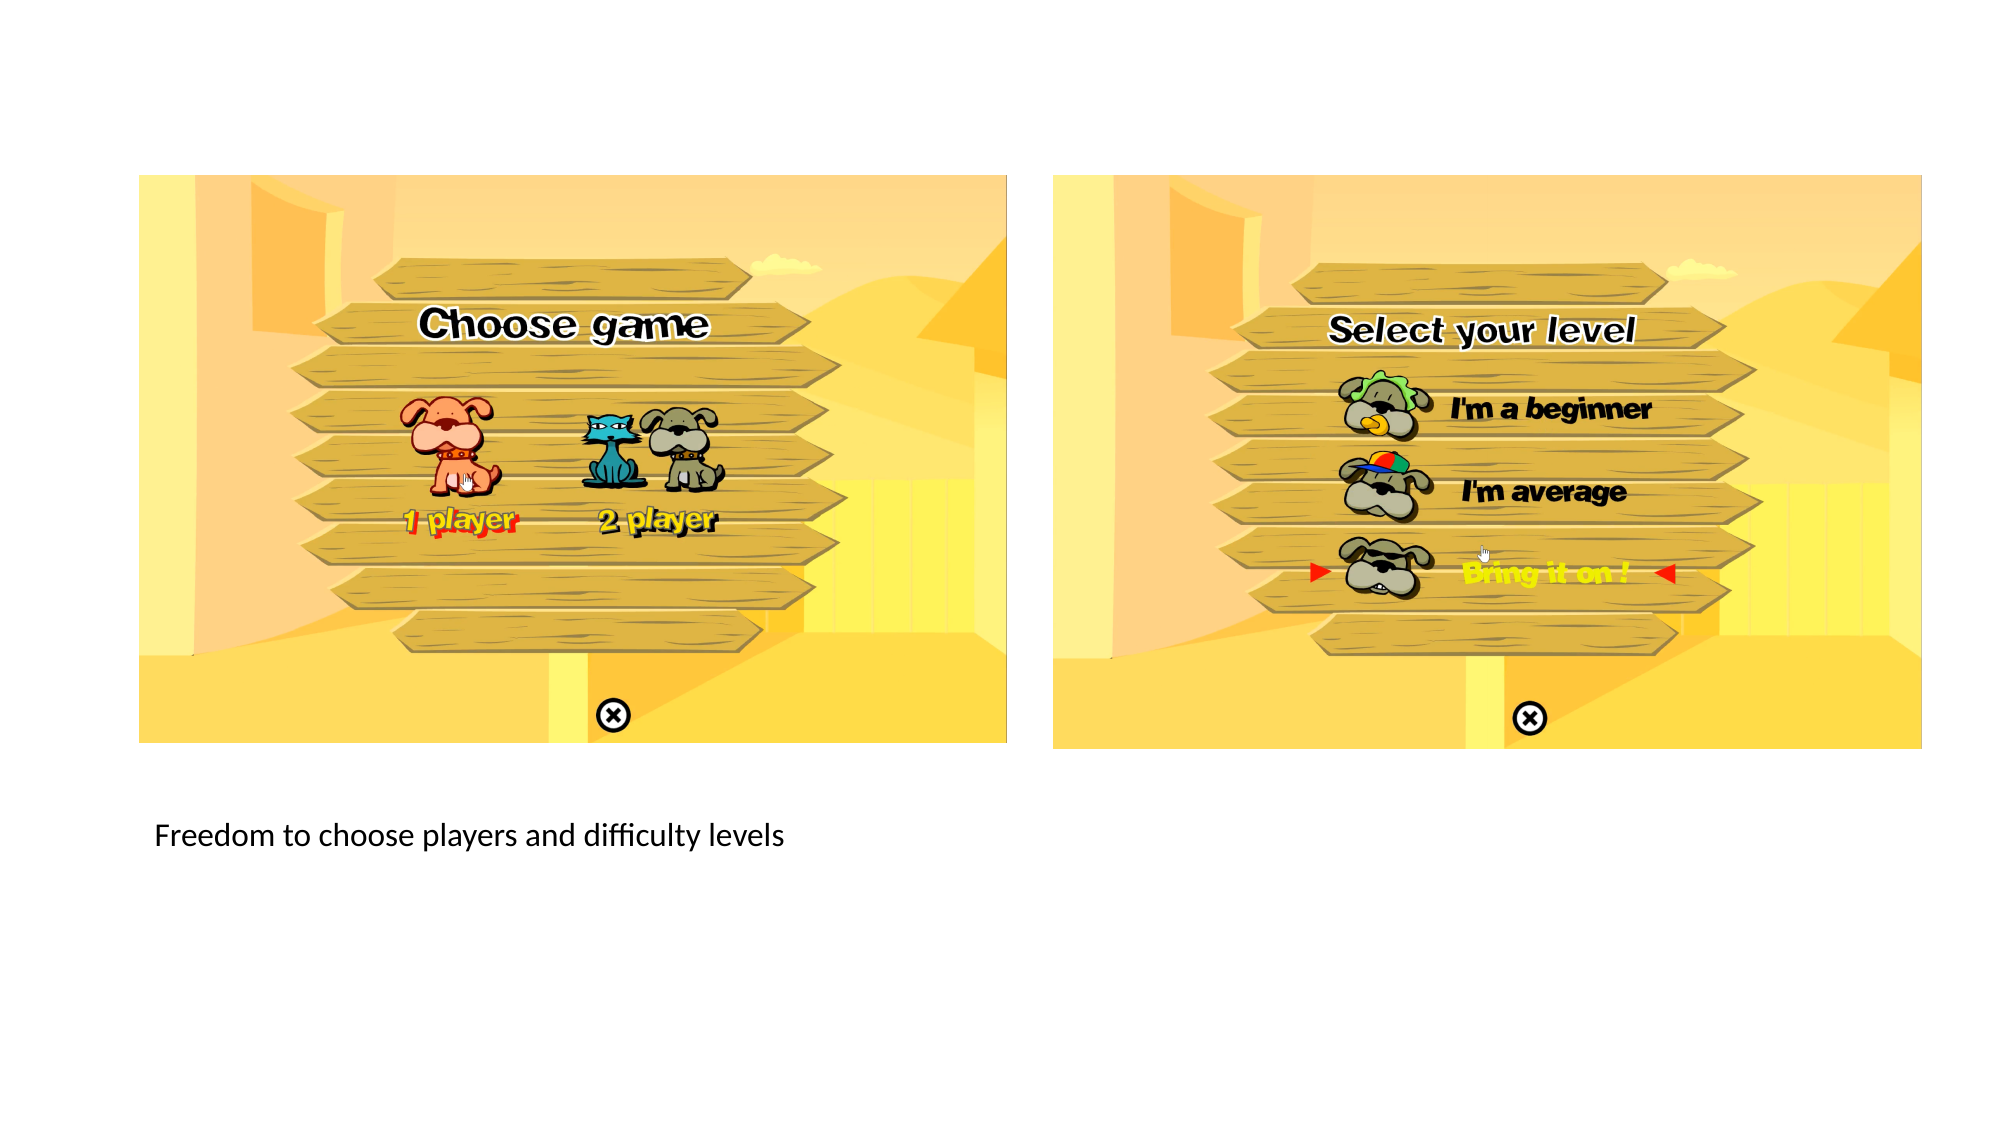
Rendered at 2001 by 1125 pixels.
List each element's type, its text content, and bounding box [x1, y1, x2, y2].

picture [1052, 175, 1922, 749]
picture [139, 175, 1009, 743]
text_box Freedom to choose players and difficulty levels [139, 805, 1759, 901]
